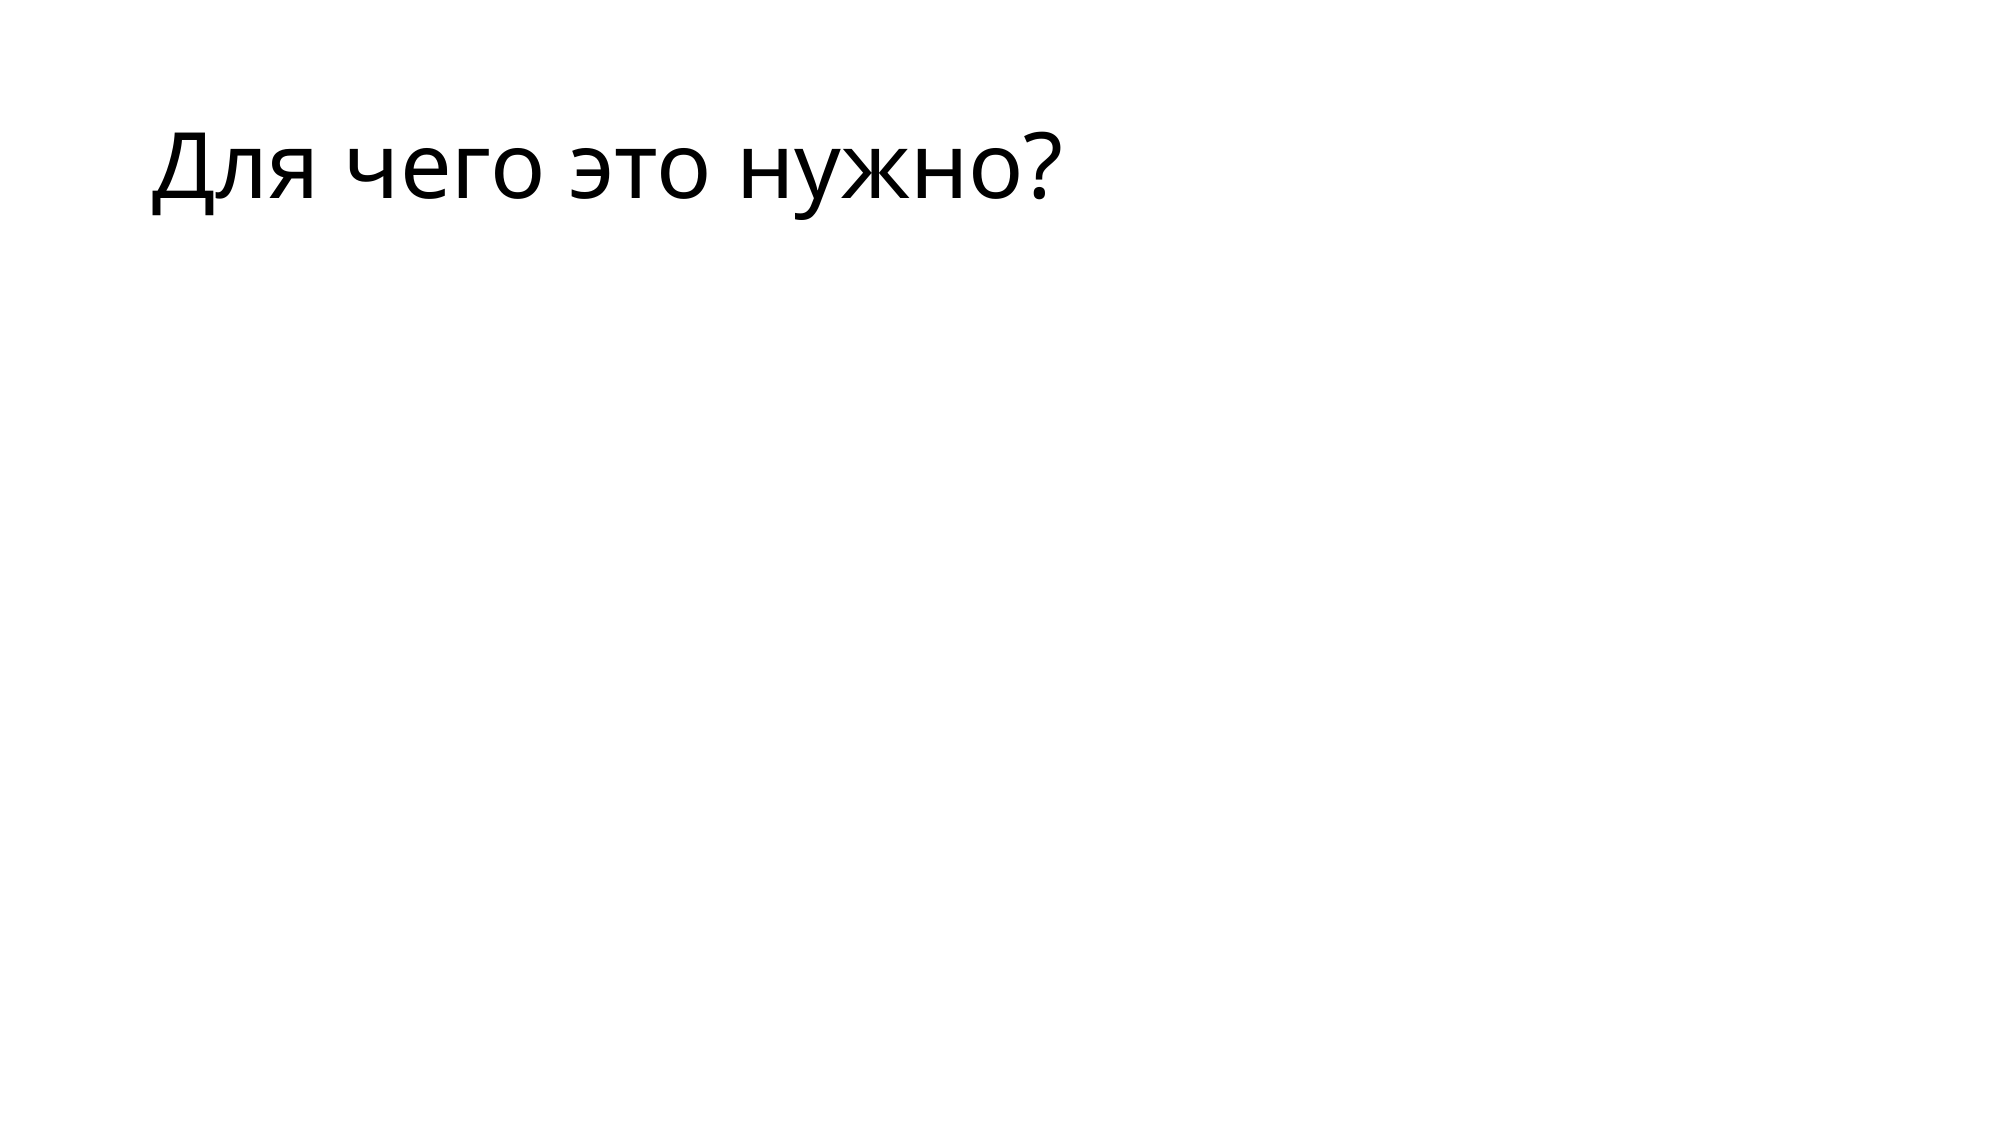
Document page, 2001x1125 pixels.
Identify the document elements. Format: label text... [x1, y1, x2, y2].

title Для чего это нужно? [137, 59, 1863, 278]
